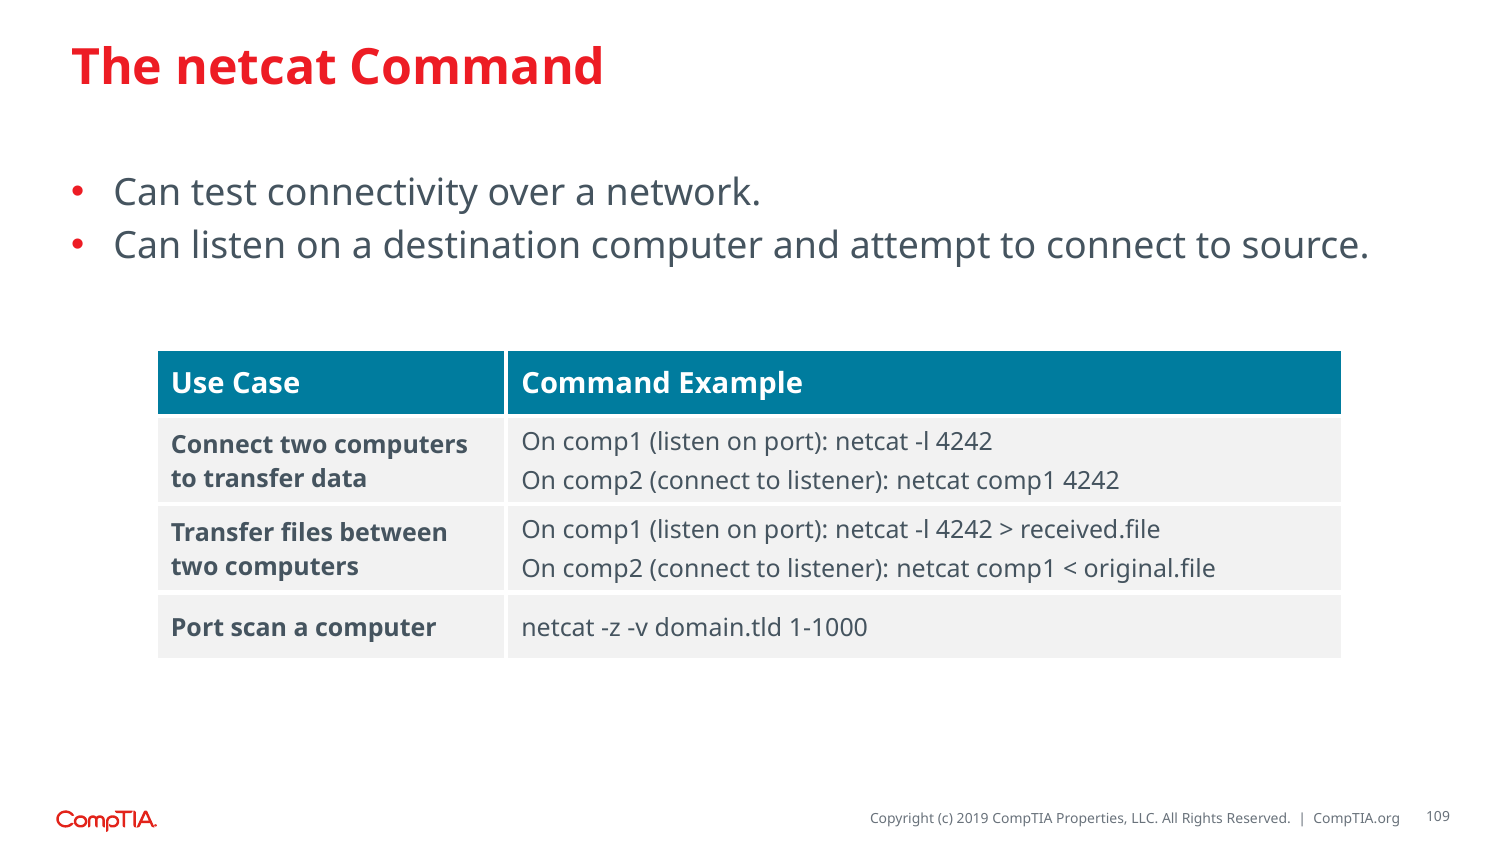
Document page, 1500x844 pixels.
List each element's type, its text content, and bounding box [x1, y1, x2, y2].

list Can test connectivity over a network. Can listen on a destination computer and attempt to connect to source. [56, 160, 1444, 746]
table_cell netcat -z -v domain.tld 1-1000 [508, 595, 1341, 658]
table_cell On comp1 (listen on port): netcat -l 4242 > received.file On comp2 (connect to listener): netcat comp1 < original.file [508, 506, 1341, 590]
title The netcat Command [56, 12, 1444, 117]
table_header Command Example [508, 351, 1341, 414]
table_cell Connect two computers to transfer data [158, 418, 504, 502]
table_header Use Case [158, 351, 504, 414]
table_cell Port scan a computer [158, 595, 504, 658]
table_cell Transfer files between two computers [158, 506, 504, 590]
table_cell On comp1 (listen on port): netcat -l 4242 On comp2 (connect to listener): netcat comp1 4242 [508, 418, 1341, 502]
slide_number 109 [1407, 800, 1450, 835]
